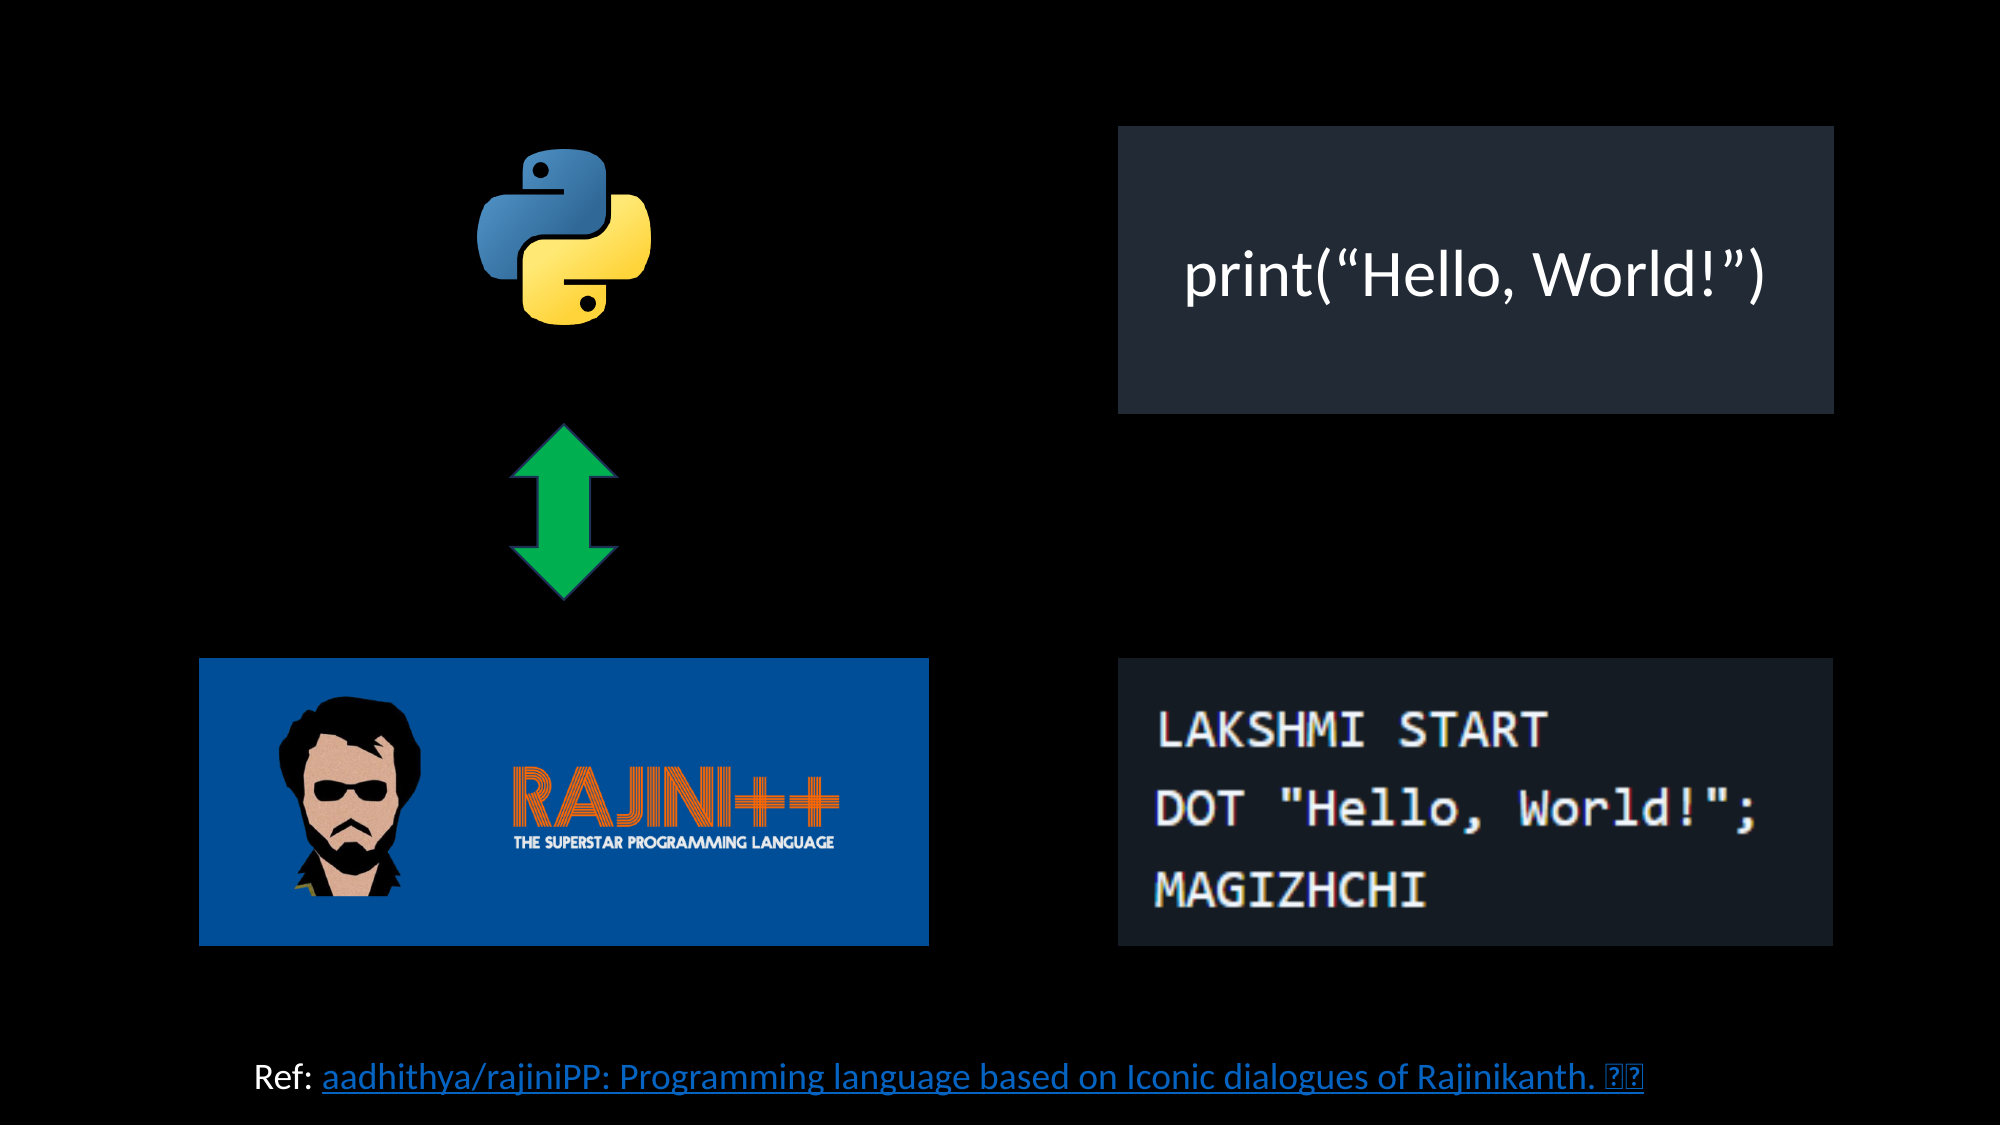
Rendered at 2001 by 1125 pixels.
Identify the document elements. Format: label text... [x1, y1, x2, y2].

picture [199, 658, 929, 946]
text_box Ref: aadhithya/rajiniPP: Programming language based on Iconic dialogues of Rajinikanth. 🤘🏽 [239, 1044, 1816, 1105]
picture [477, 149, 651, 325]
text_box print(“Hello, World!”) [1118, 126, 1834, 414]
picture [1118, 658, 1833, 946]
text_box [508, 422, 620, 602]
